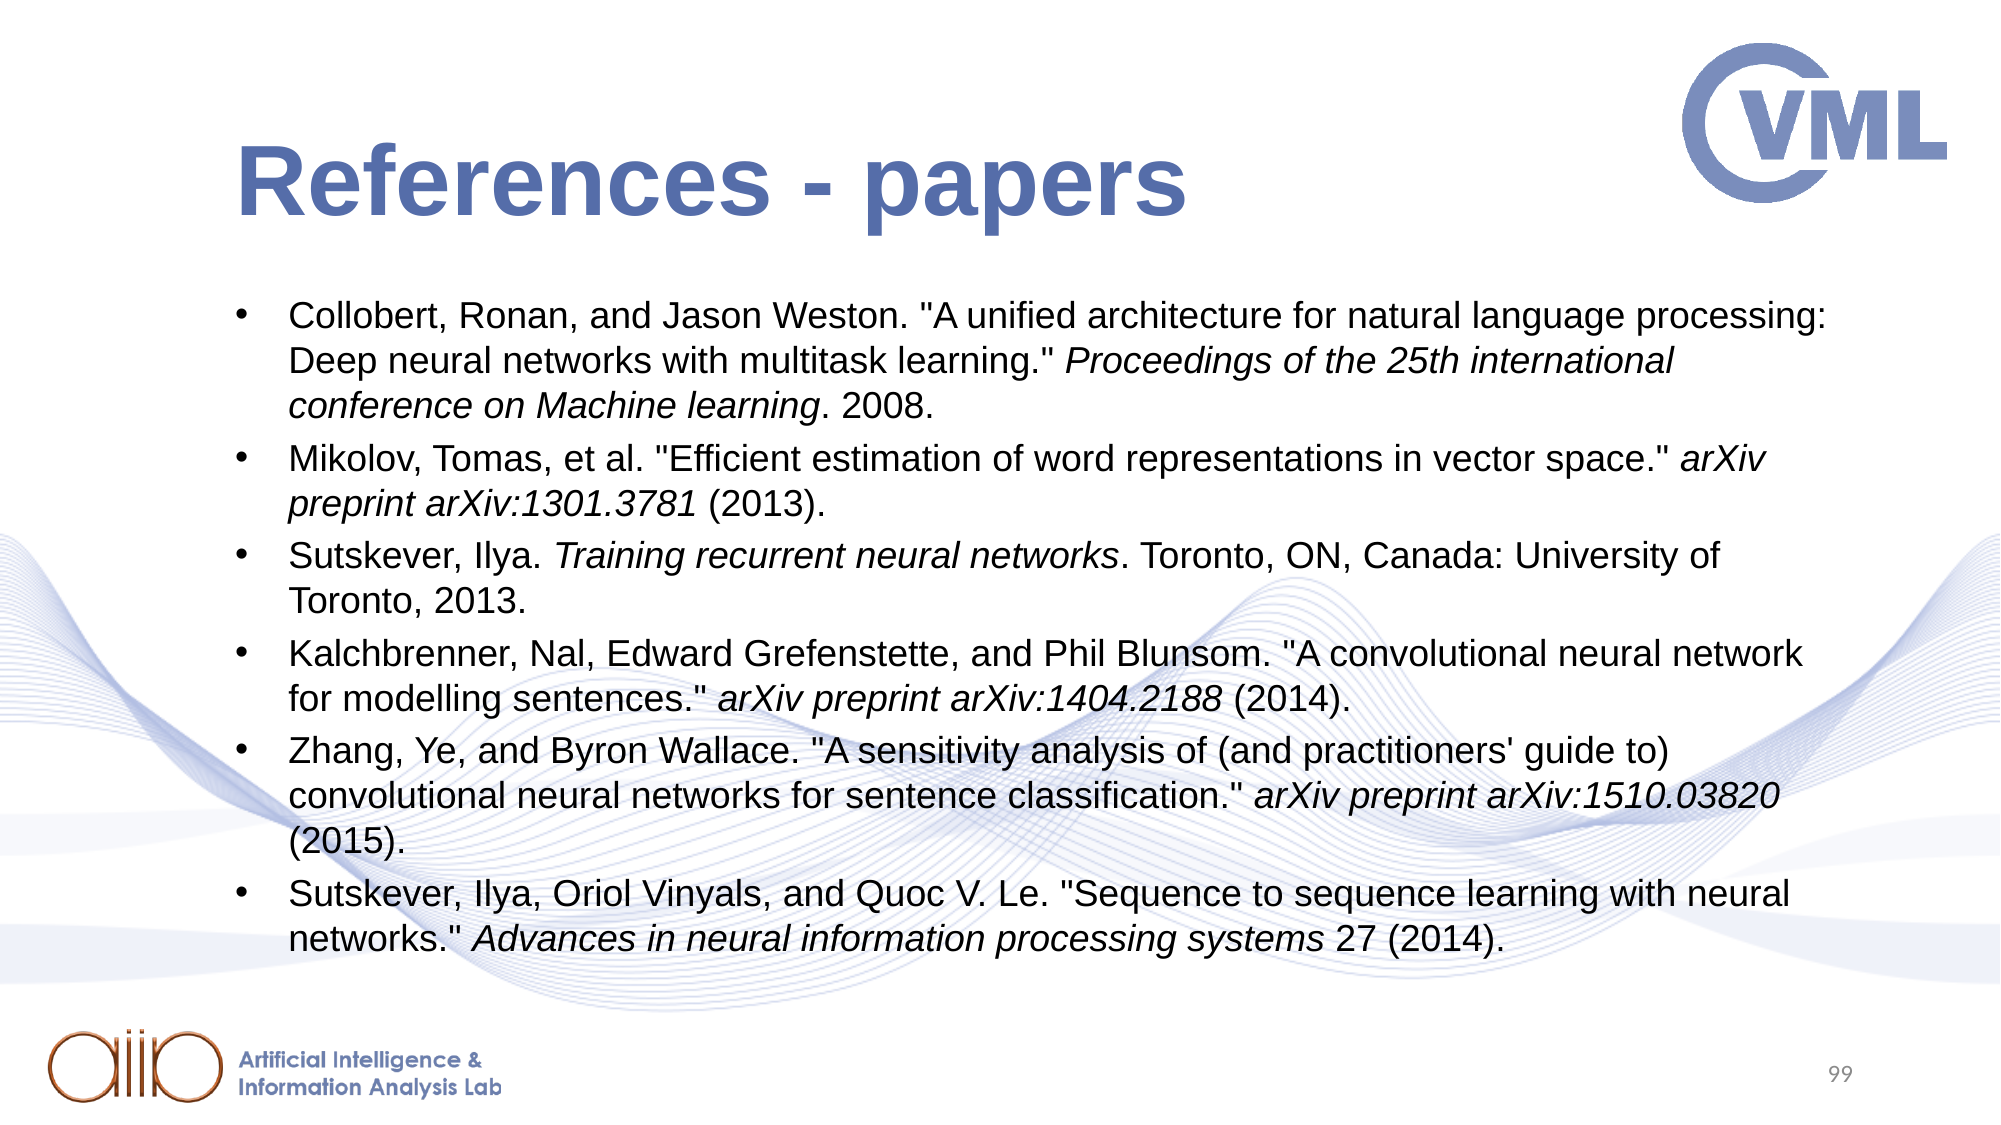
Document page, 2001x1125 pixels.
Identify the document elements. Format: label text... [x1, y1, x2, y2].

slide_number 99 [1401, 1042, 1869, 1103]
picture [43, 1023, 501, 1106]
picture [1647, 19, 1993, 226]
title References - papers [220, 66, 1455, 283]
list Collobert, Ronan, and Jason Weston. "A unified architecture for natural language processing: Deep neural networks with multitask learning." Proceedings of the 25th international conference on Machine learning. 2008. Mikolov, Tomas, et al. "Efficient estimation of word representations in vector space." arXiv preprint arXiv:1301.3781 (2013). Sutskever, Ilya. Training recurrent neural networks. Toronto, ON, Canada: University of Toronto, 2013. Kalchbrenner, Nal, Edward Grefenstette, and Phil Blunsom. "A convolutional neural network for modelling sentences." arXiv preprint arXiv:1404.2188 (2014). Zhang, Ye, and Byron Wallace. "A sensitivity analysis of (and practitioners' guide to) convolutional neural networks for sentence classification." arXiv preprint arXiv:1510.03820 (2015). Sutskever, Ilya, Oriol Vinyals, and Quoc V. Le. "Sequence to sequence learning with neural networks." Advances in neural information processing systems 27 (2014). [220, 283, 1863, 1024]
